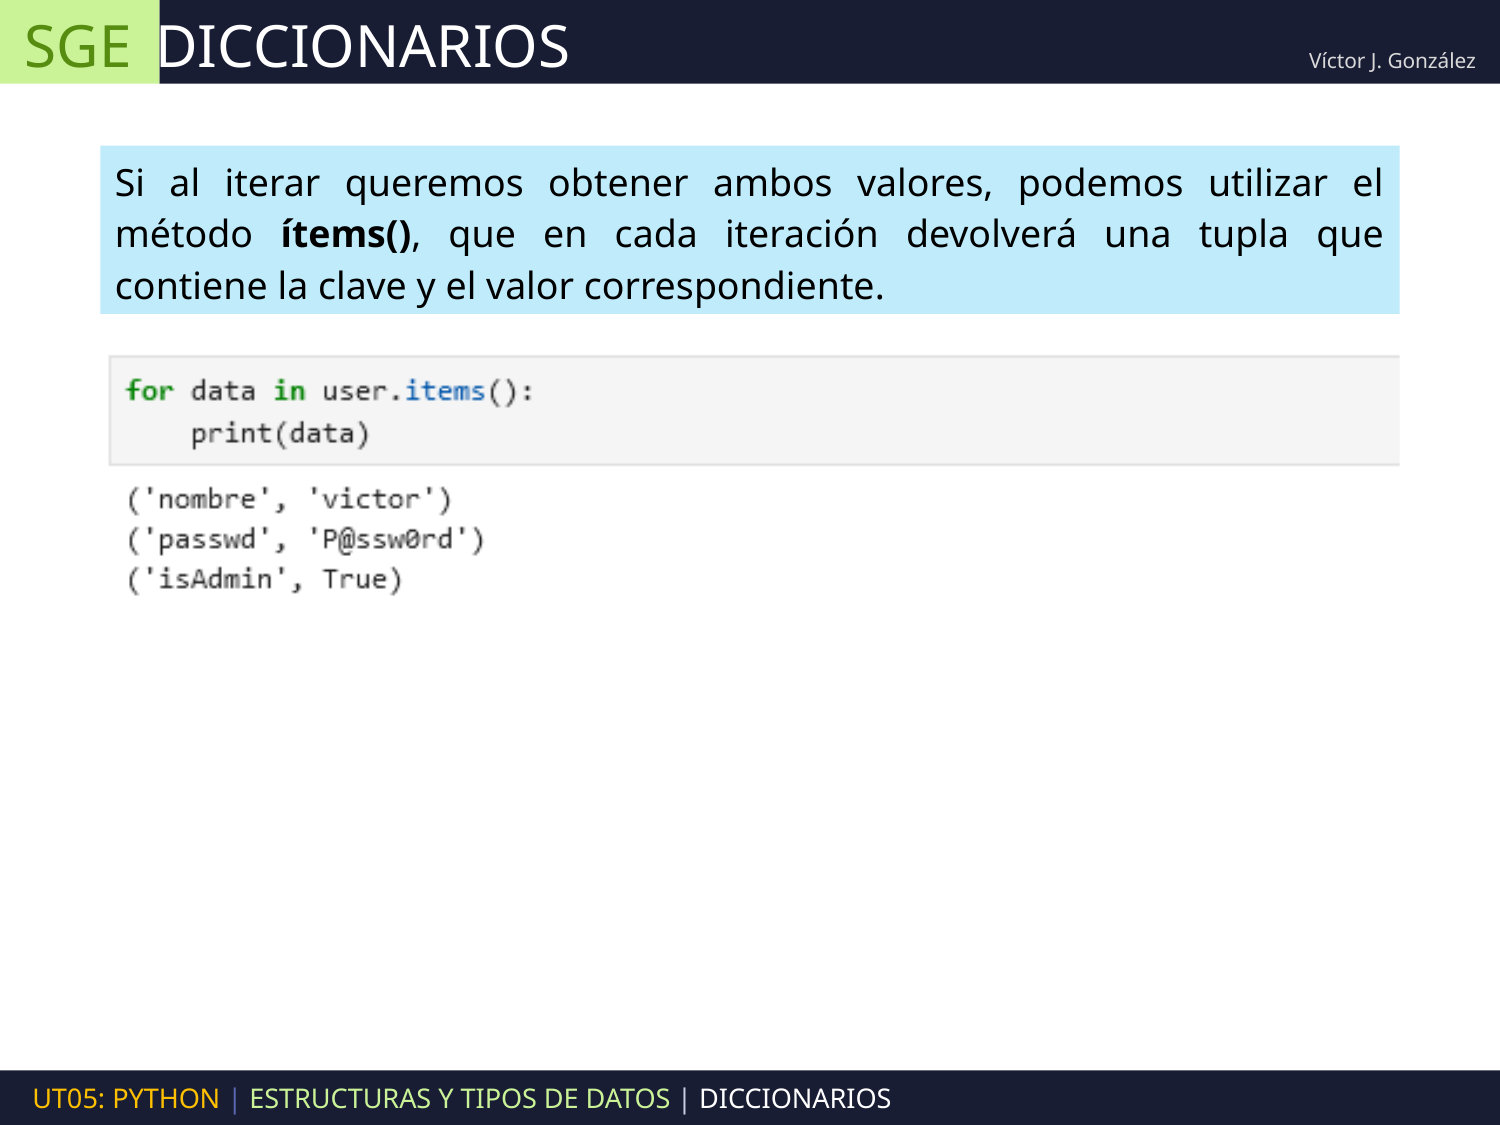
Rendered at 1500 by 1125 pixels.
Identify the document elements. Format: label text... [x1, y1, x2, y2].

text_box Si al iterar queremos obtener ambos valores, podemos utilizar el método ítems(), que en cada iteración devolverá una tupla que contiene la clave y el valor correspondiente. [100, 145, 1400, 314]
text_box SGE [10, 1, 147, 86]
text_box [0, 0, 161, 86]
text_box [161, 0, 1500, 86]
text_box [0, 1068, 1500, 1125]
text_box UT05: PYTHON | ESTRUCTURAS Y TIPOS DE DATOS | DICCIONARIOS [17, 1073, 1500, 1122]
text_box Víctor J. González [1294, 40, 1491, 80]
text_box DICCIONARIOS [147, 1, 586, 86]
picture [100, 349, 1400, 611]
